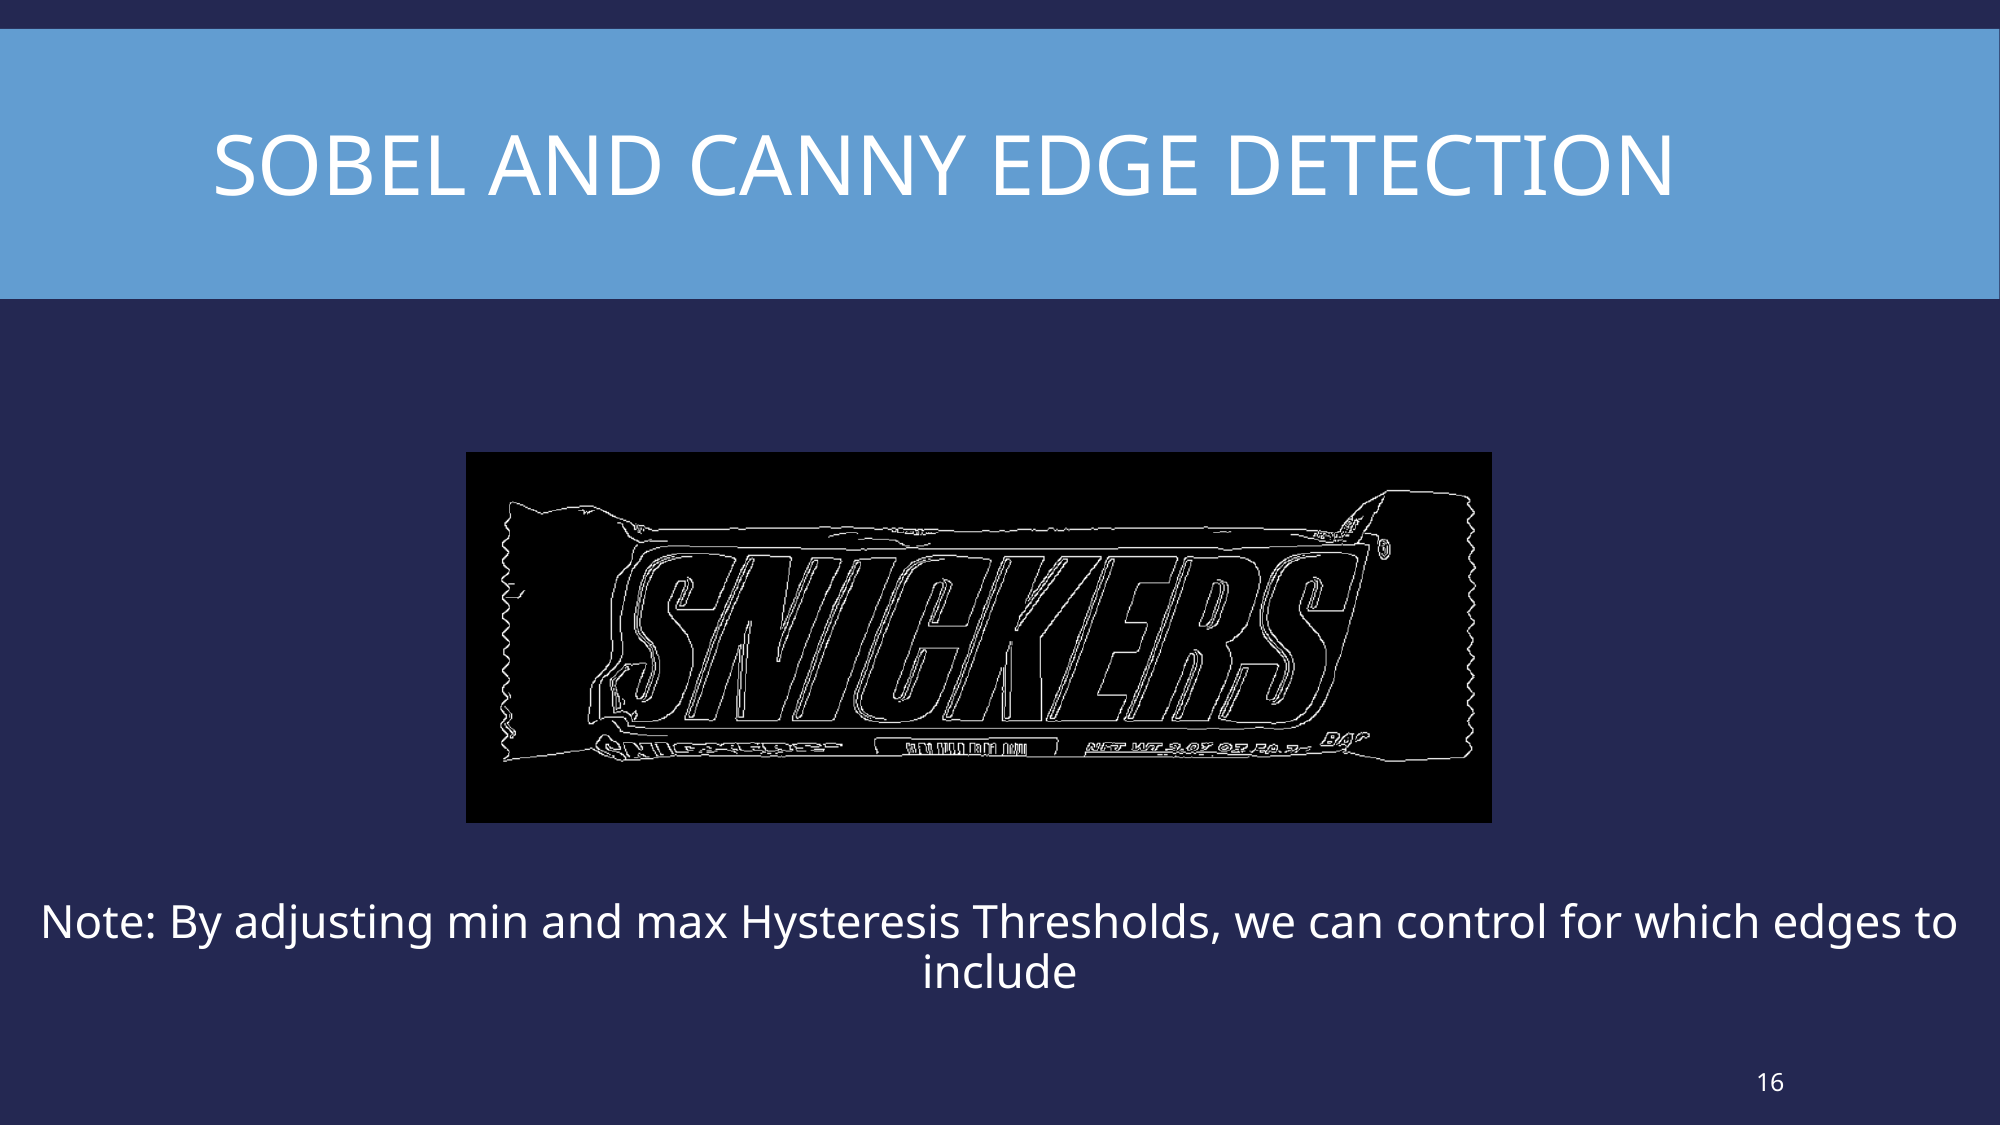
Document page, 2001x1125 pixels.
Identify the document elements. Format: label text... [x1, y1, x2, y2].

slide_number 16 [1748, 1053, 1904, 1114]
picture [465, 452, 1492, 823]
title Sobel and Canny edge detection [197, 46, 1803, 295]
list Note: By adjusting min and max Hysteresis Thresholds, we can control for which edges to include [0, 336, 2000, 1054]
